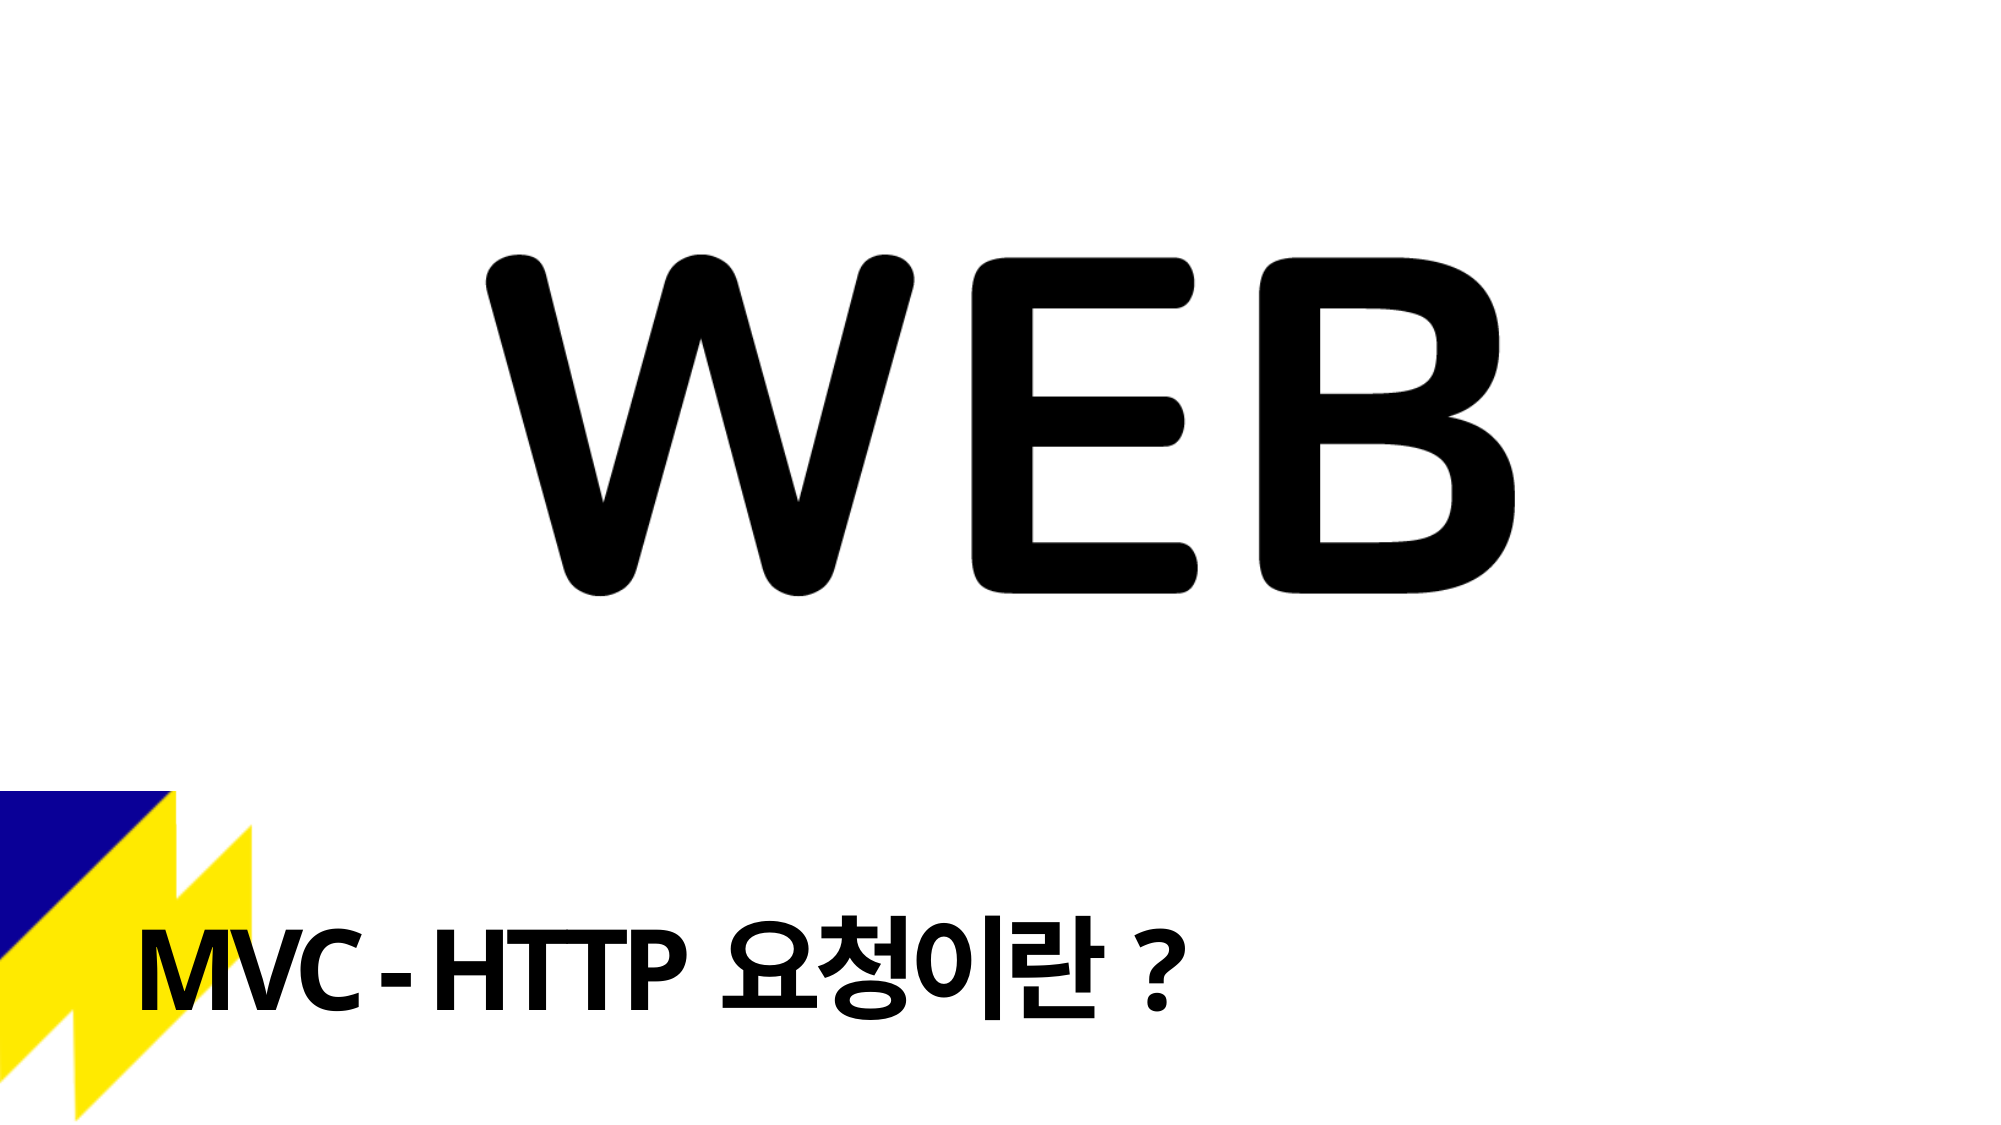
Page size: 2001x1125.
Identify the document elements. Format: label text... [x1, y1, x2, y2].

text_box MVC - HTTP요청이란? [275, 836, 1618, 1052]
picture [0, 791, 275, 1125]
picture [414, 0, 1586, 967]
